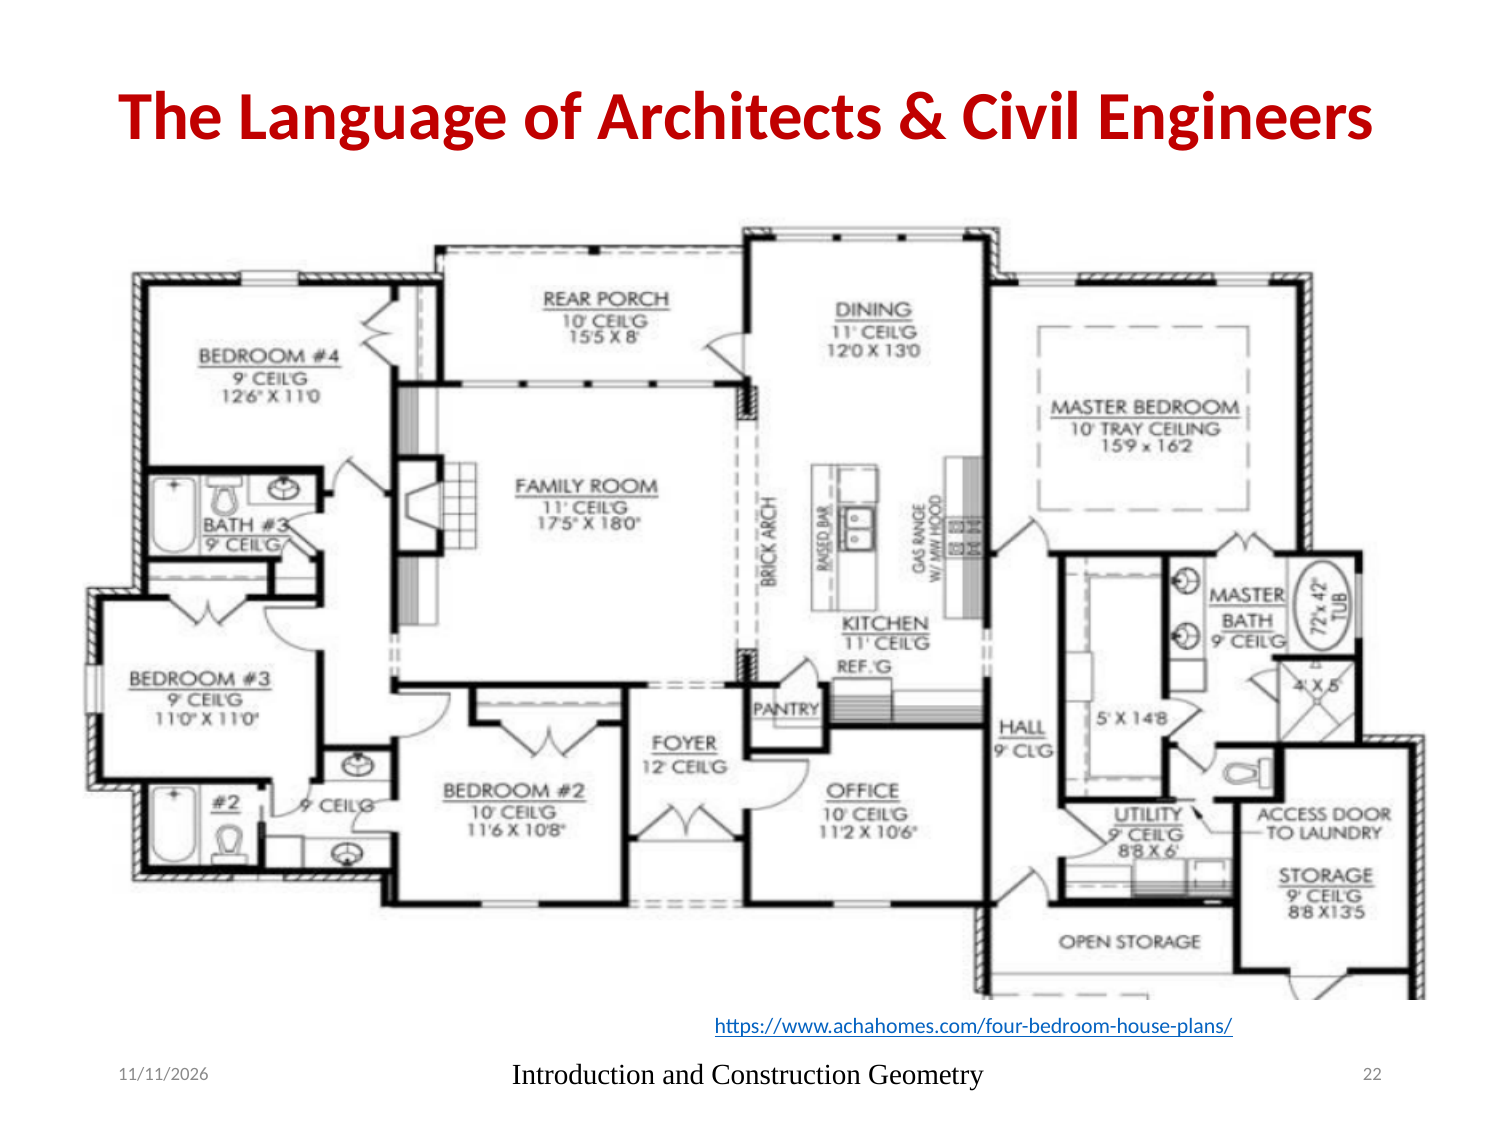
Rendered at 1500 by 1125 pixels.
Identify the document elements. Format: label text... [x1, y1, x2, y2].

title The Language of Architects & Civil Engineers [103, 59, 1397, 175]
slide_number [103, 1042, 441, 1103]
footer Introduction and Construction Geometry [496, 1042, 1004, 1103]
picture [74, 207, 1438, 1000]
slide_number 22 [1059, 1046, 1397, 1103]
text_box https://www.achahomes.com/four-bedroom-house-plans/ [699, 1004, 1450, 1046]
